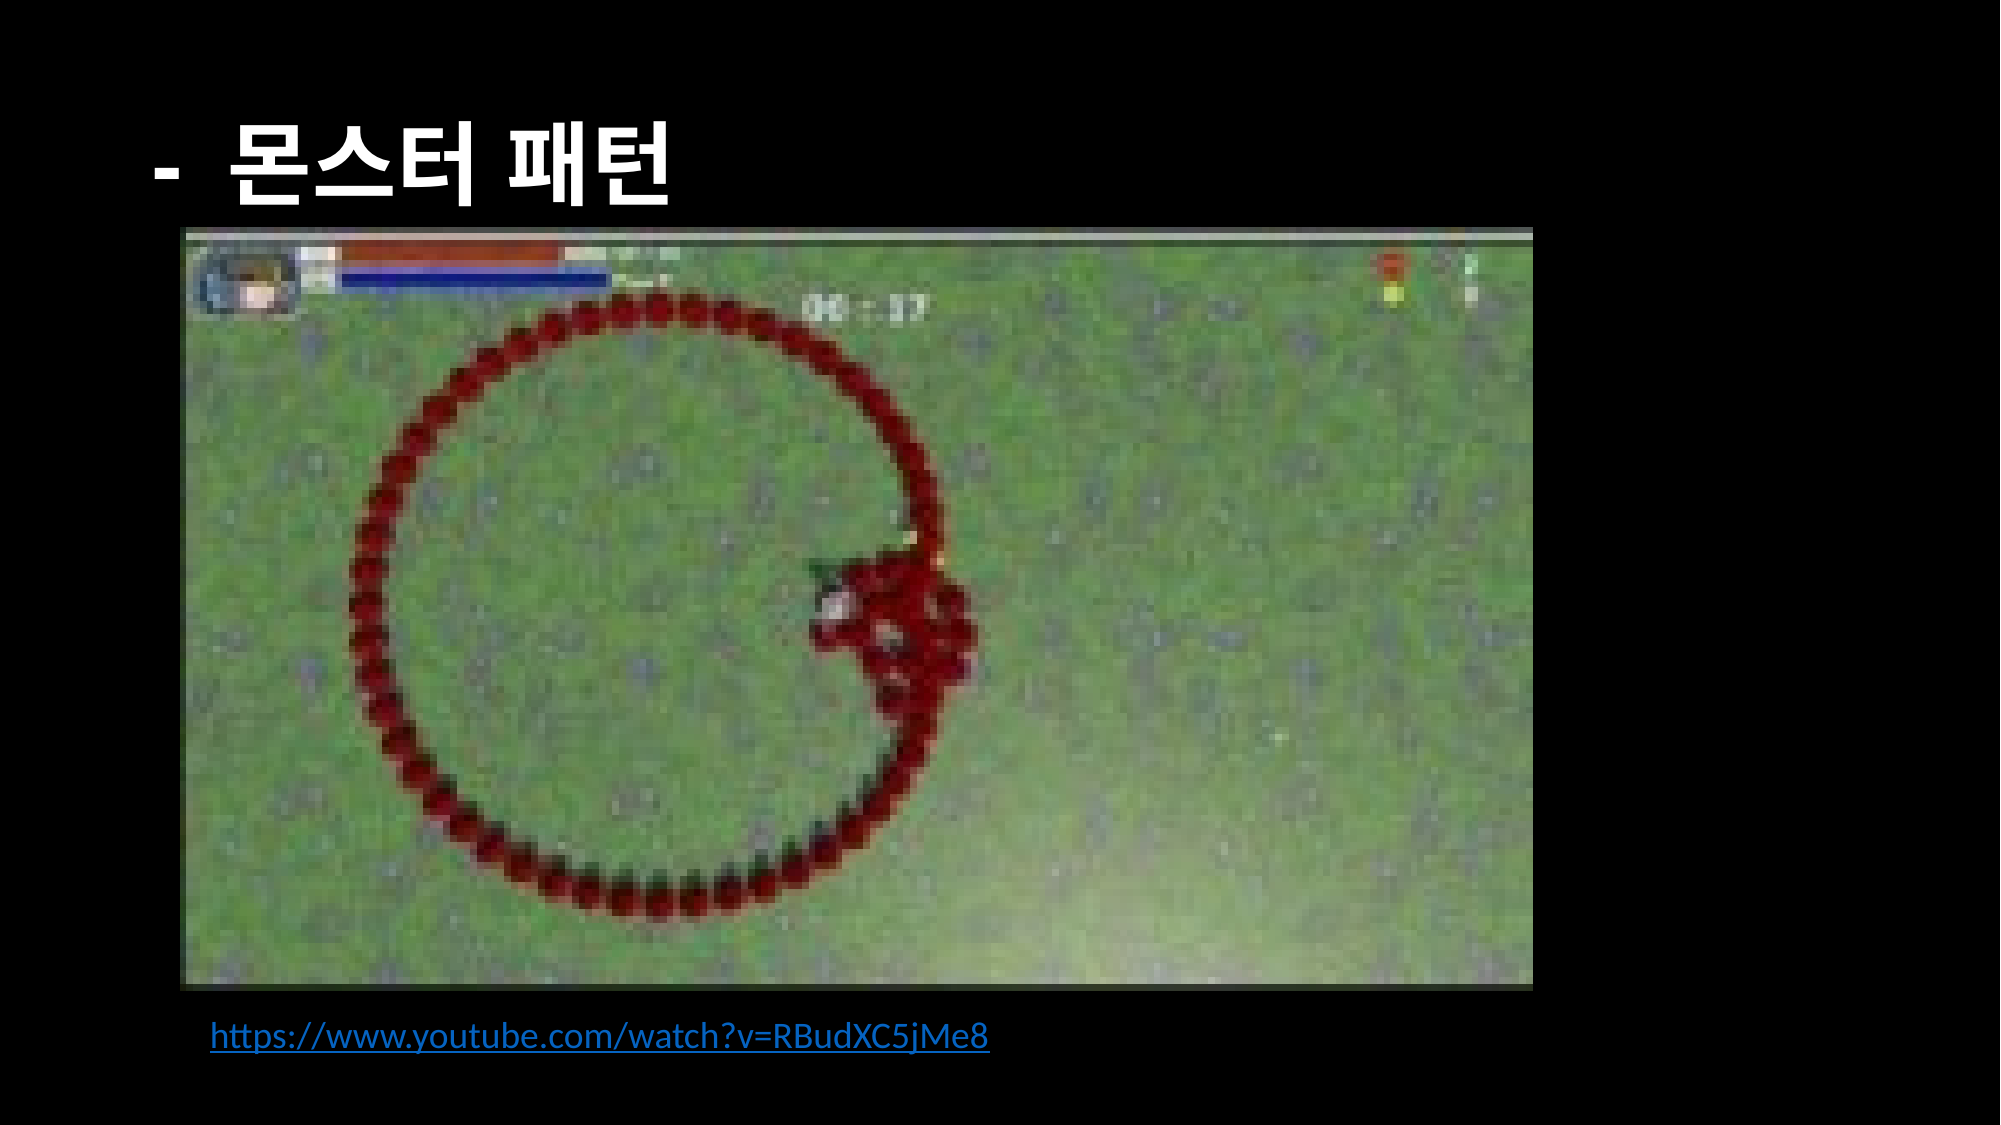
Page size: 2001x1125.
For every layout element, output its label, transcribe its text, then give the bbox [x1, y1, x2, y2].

text_box https://www.youtube.com/watch?v=RBudXC5jMe8 [195, 1003, 1502, 1064]
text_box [179, 226, 1533, 991]
title - 몬스터 패턴 [137, 59, 1863, 278]
